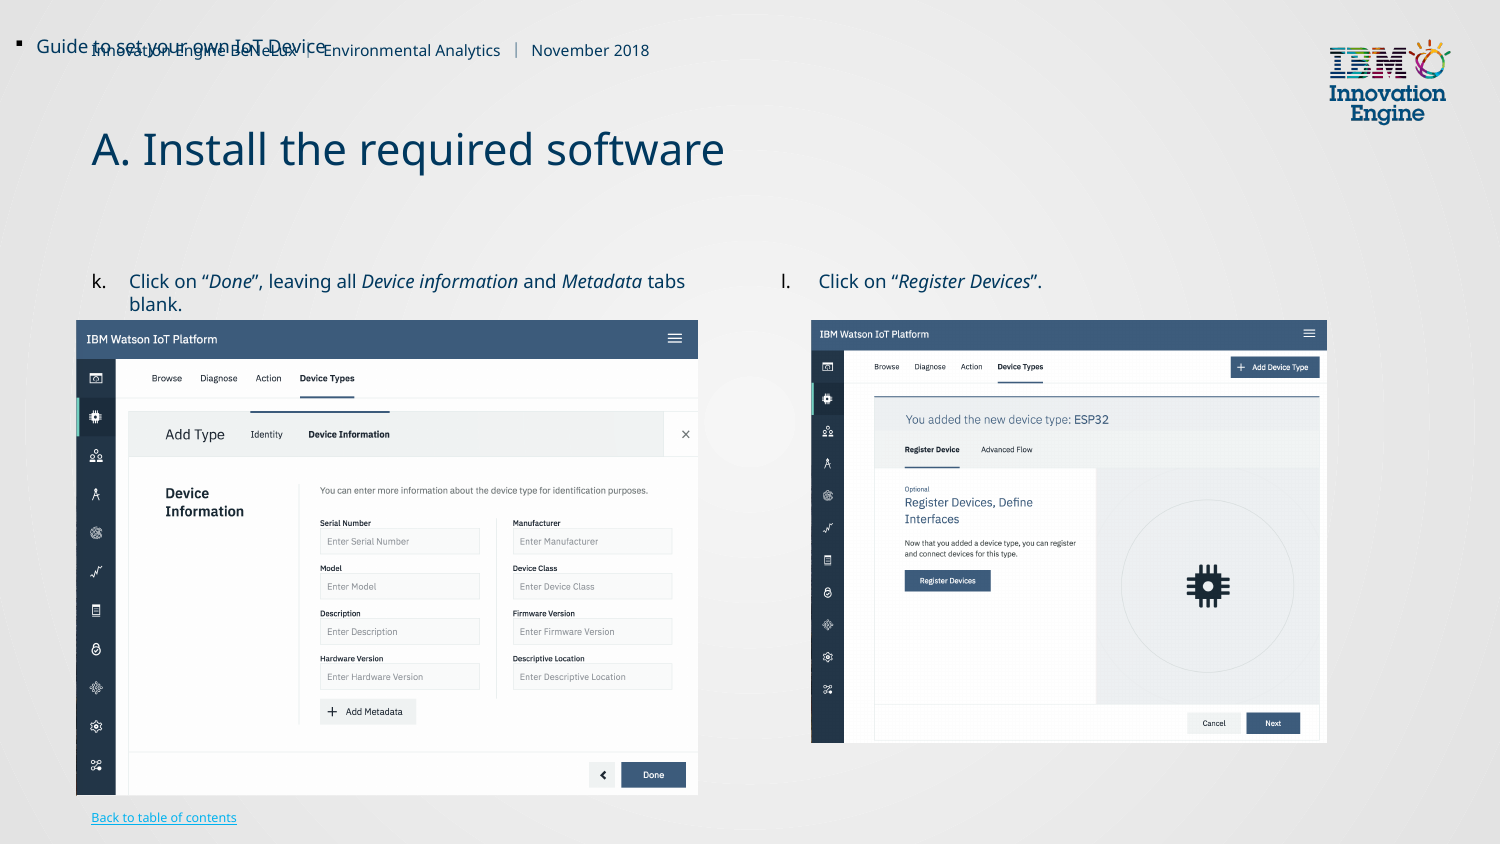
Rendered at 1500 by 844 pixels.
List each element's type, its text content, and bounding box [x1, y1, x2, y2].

title A. Install the required software [76, 76, 1211, 183]
picture [150, 812, 155, 822]
list Click on “Done”, leaving all Device information and Metadata tabs blank. [76, 230, 742, 781]
list Guide to set your own IoT Device [0, 27, 675, 56]
picture [76, 320, 698, 796]
picture [1316, 39, 1459, 139]
list Click on “Register Devices”. [766, 230, 1446, 781]
picture [811, 320, 1327, 743]
